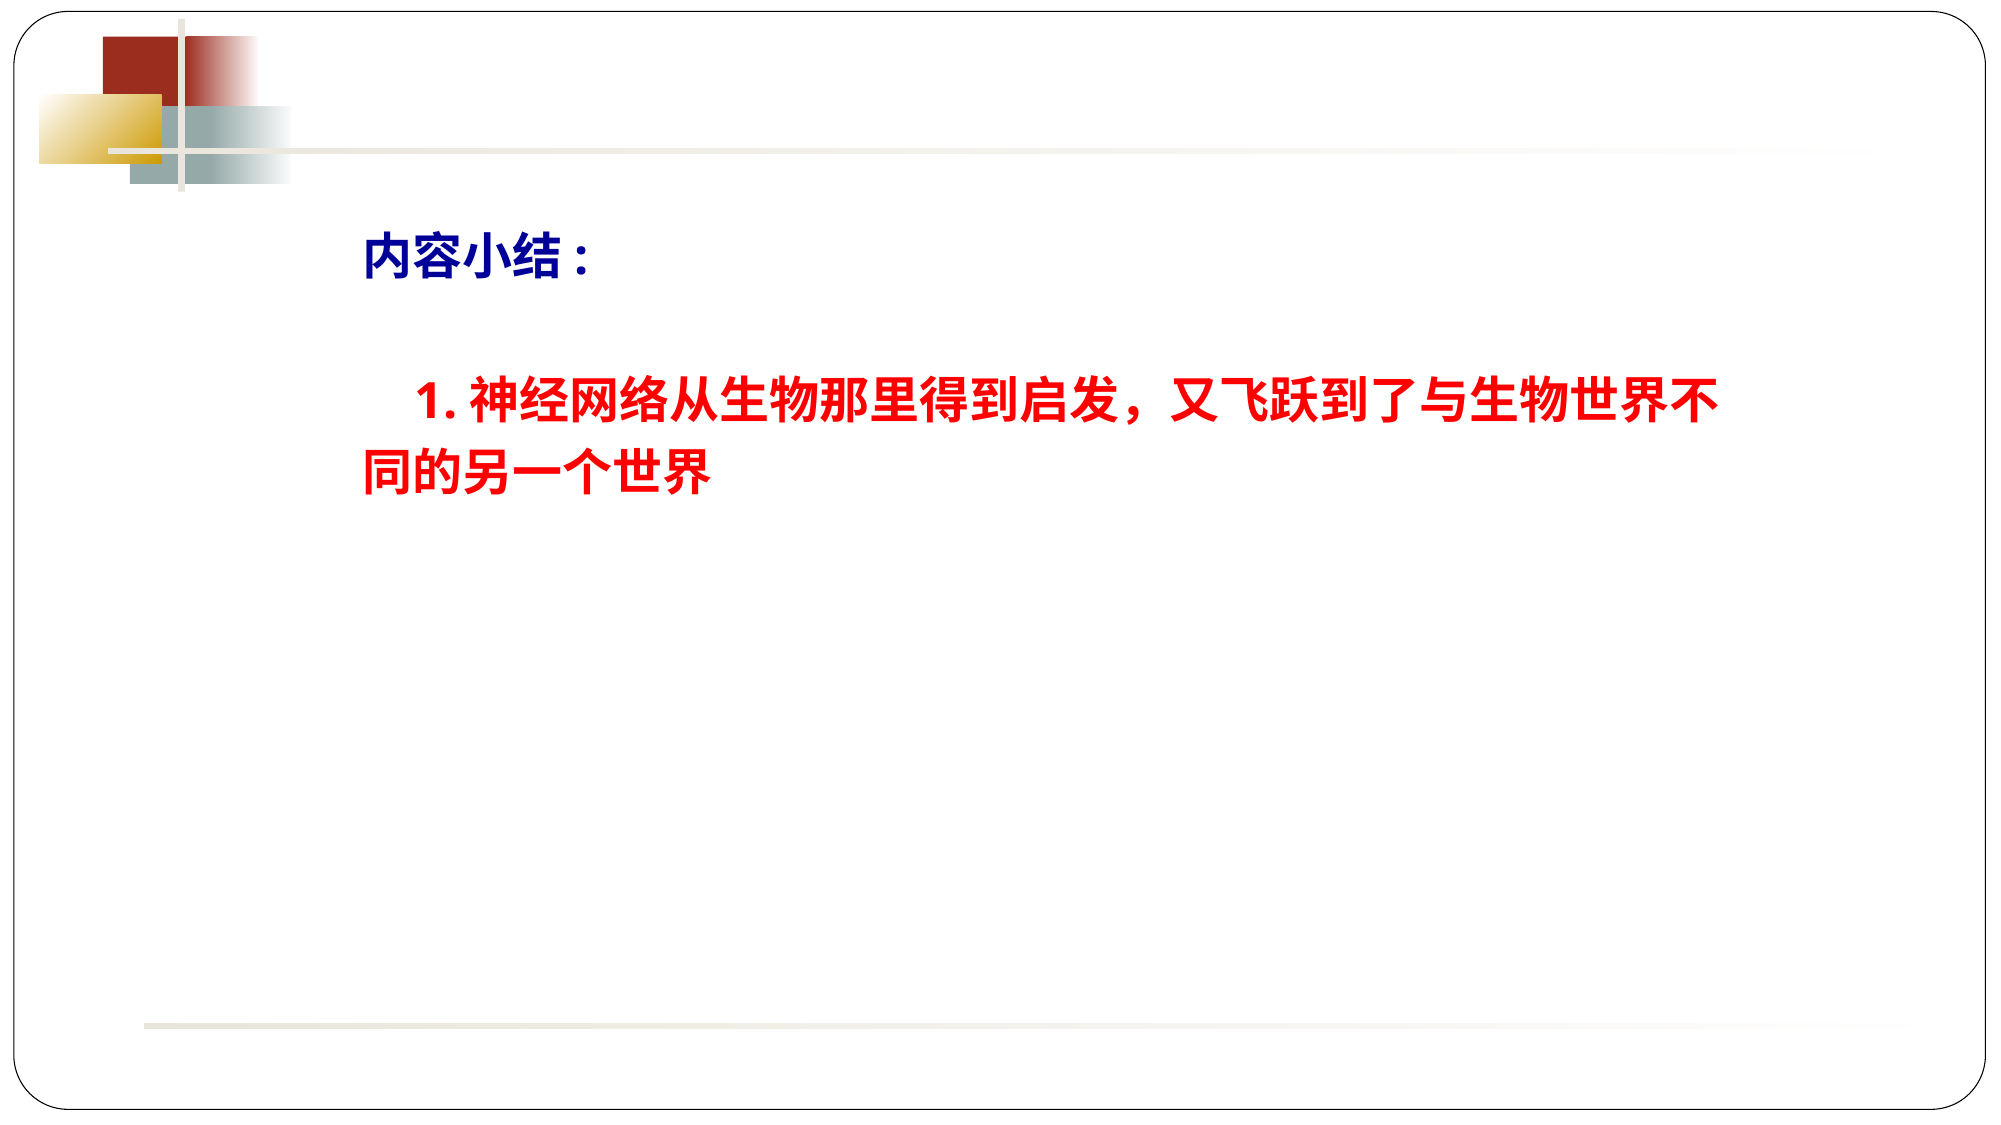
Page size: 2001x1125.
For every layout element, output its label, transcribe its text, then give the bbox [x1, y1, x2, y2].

text_box 内容小结: 1.神经网络从生物那里得到启发，又飞跃到了与生物世界不同的另一个世界 [347, 205, 1774, 664]
